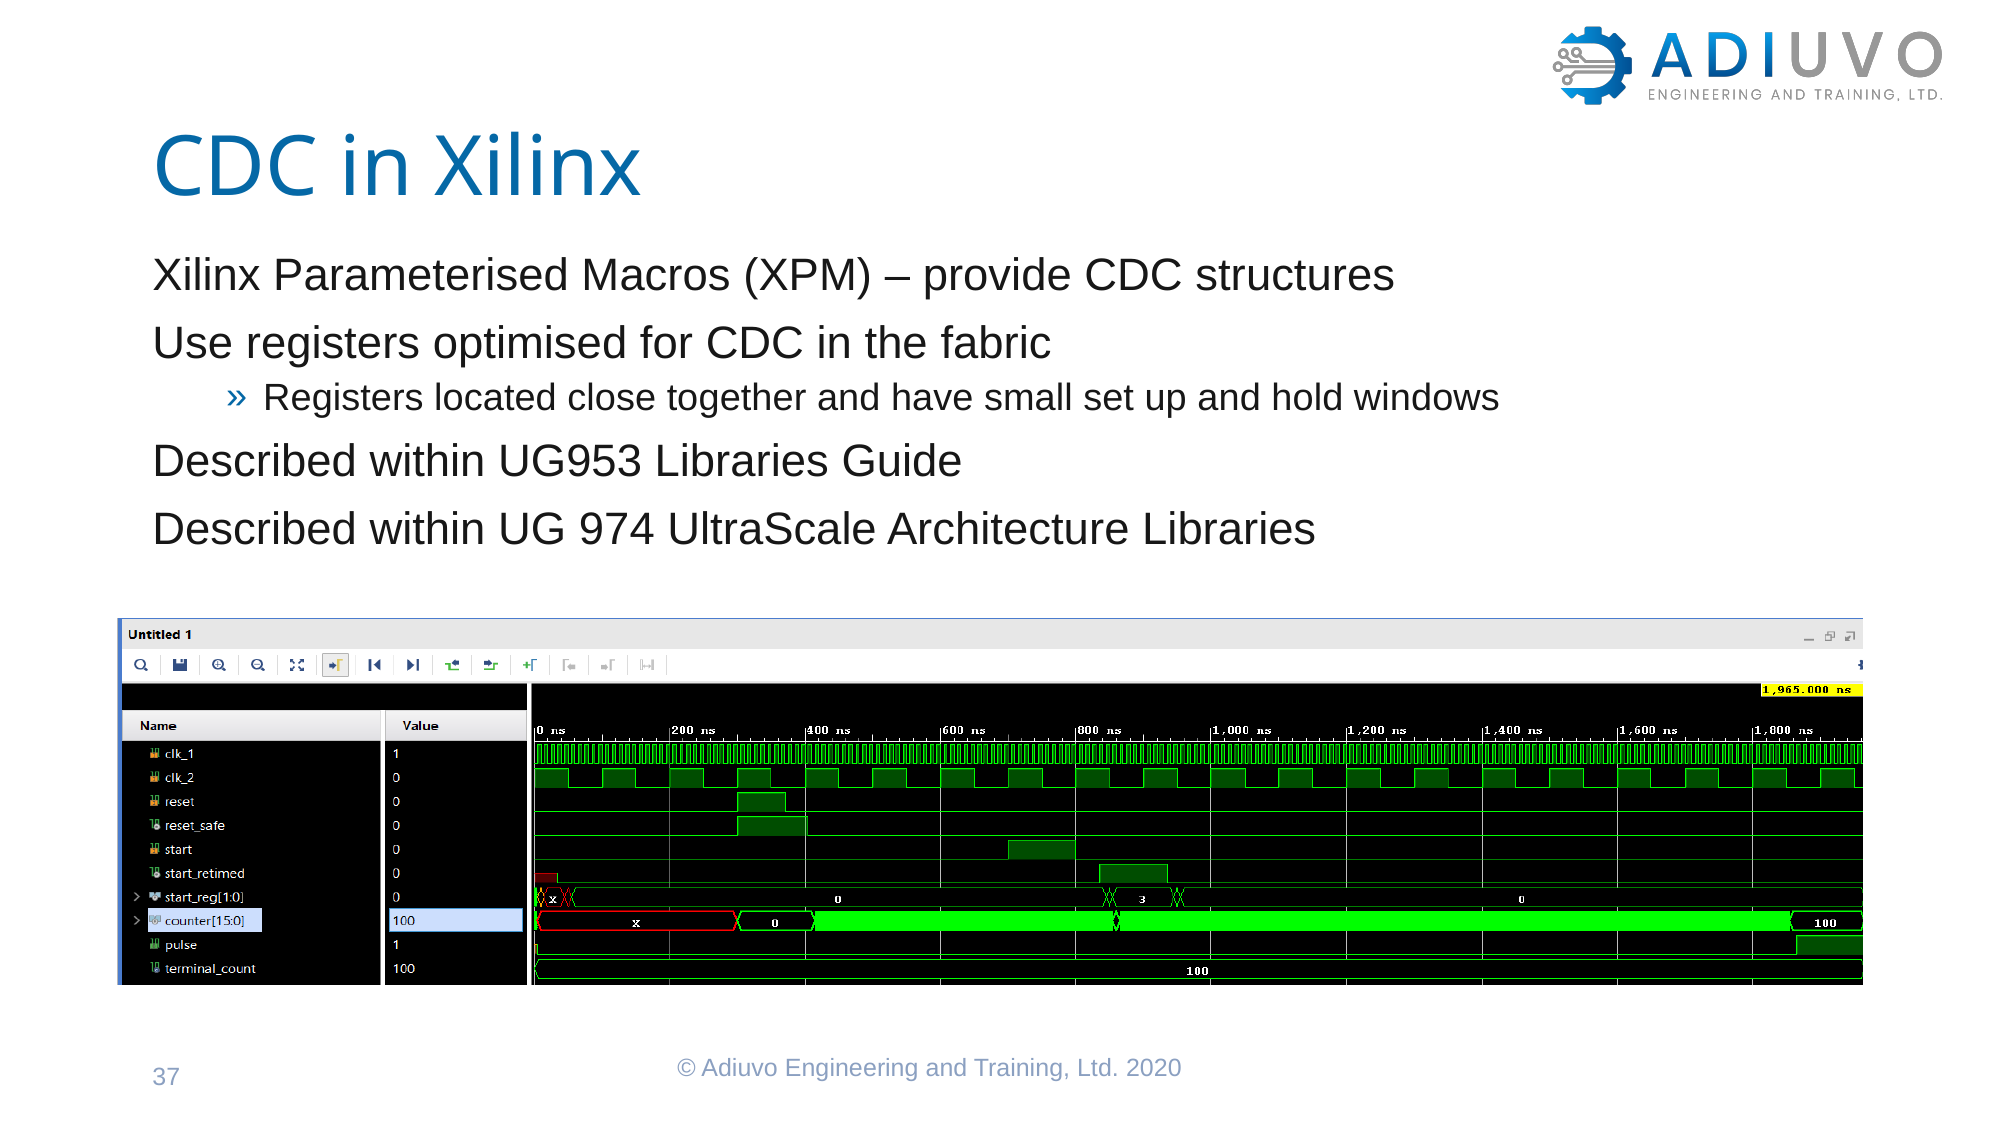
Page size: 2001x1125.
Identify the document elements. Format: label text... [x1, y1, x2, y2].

footer © Adiuvo Engineering and Training, Ltd. 2020 [662, 1036, 1338, 1097]
list Xilinx Parameterised Macros (XPM) – provide CDC structures Use registers optimised for CDC in the fabric Registers located close together and have small set up and hold windows Described within UG953 Libraries Guide Described within UG 974 UltraScale Architecture Libraries [137, 243, 1863, 563]
title CDC in Xilinx [137, 59, 1863, 243]
picture [1549, 15, 1949, 119]
picture [117, 618, 1863, 985]
slide_number 37 [137, 1045, 588, 1106]
